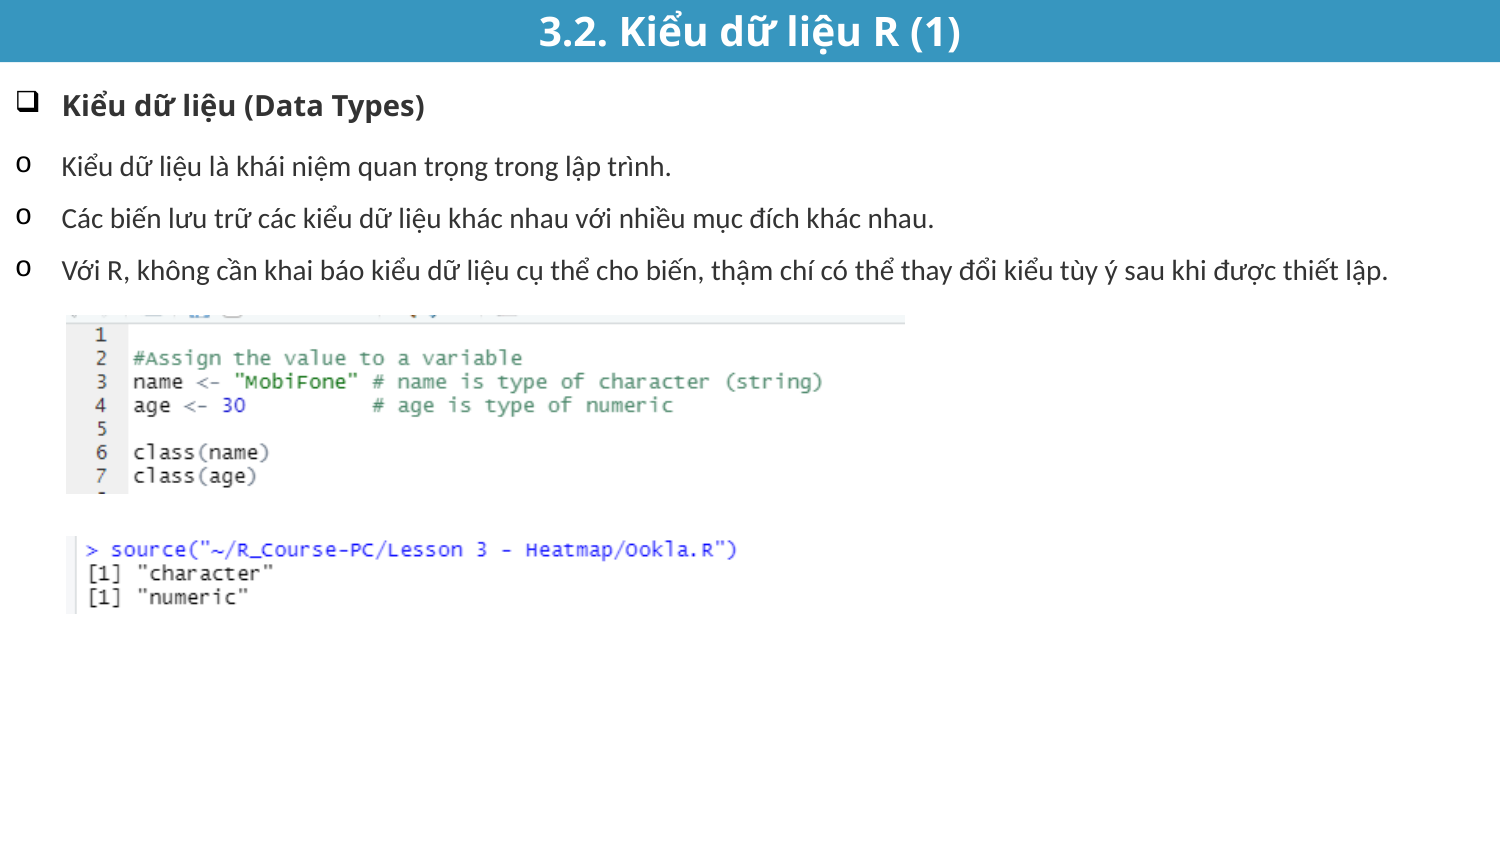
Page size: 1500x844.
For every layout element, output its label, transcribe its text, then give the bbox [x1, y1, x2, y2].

picture [66, 536, 801, 614]
text_box 3.2. Kiểu dữ liệu R (1) [0, 0, 1500, 62]
text_box Kiểu dữ liệu (Data Types) [0, 62, 1500, 121]
picture [66, 315, 905, 494]
text_box Kiểu dữ liệu là khái niệm quan trọng trong lập trình. Các biến lưu trữ các kiểu dữ liệu khác nhau với nhiều mục đích khác nhau. Với R, không cần khai báo kiểu dữ liệu cụ thể cho biến, thậm chí có thể thay đổi kiểu tùy ý sau khi được thiết lập. [0, 121, 1500, 294]
